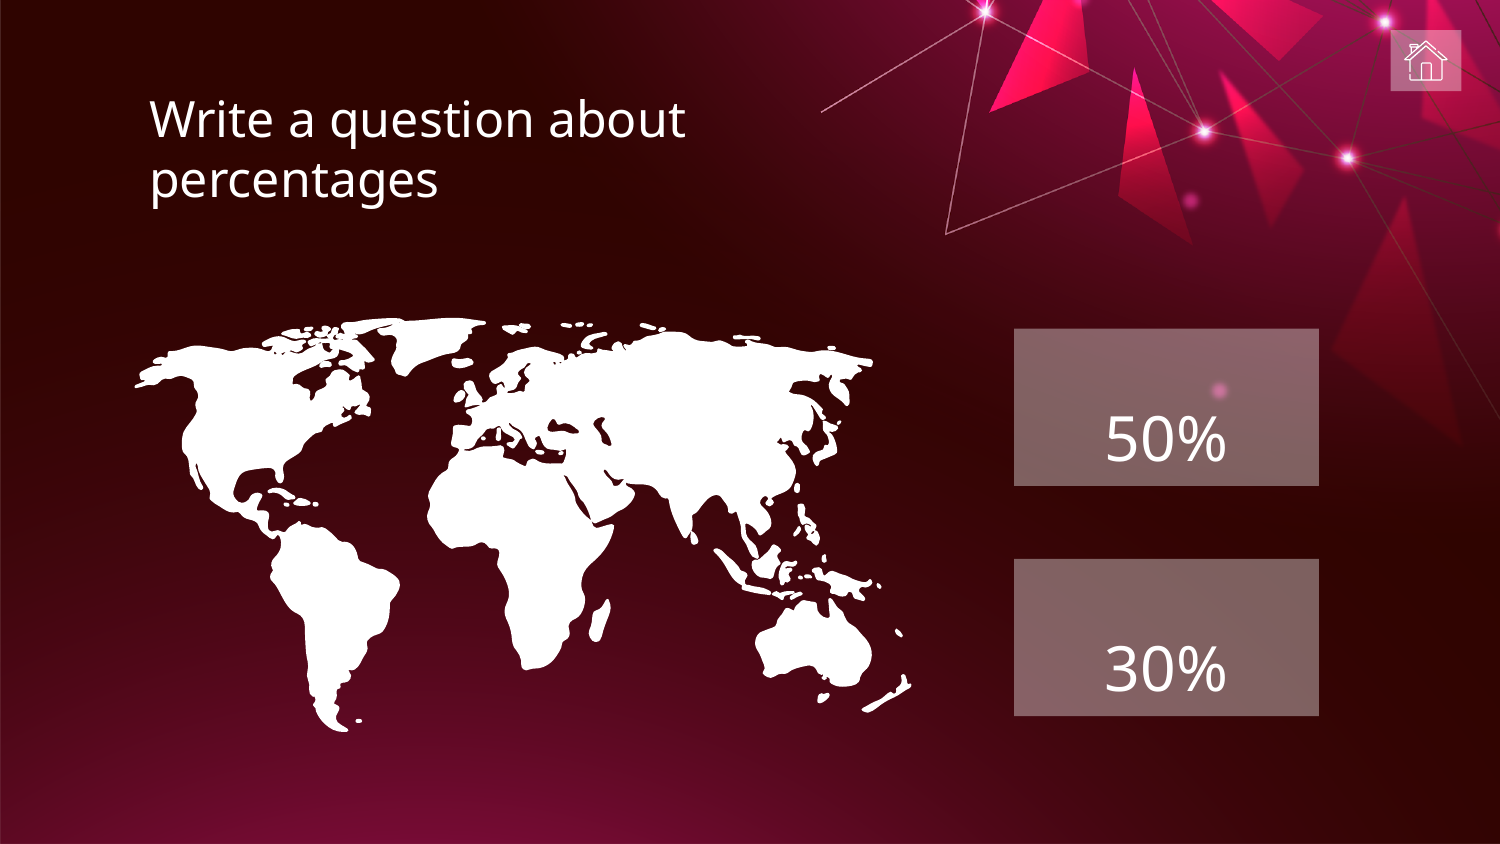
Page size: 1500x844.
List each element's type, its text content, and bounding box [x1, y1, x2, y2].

text_box [1014, 558, 1319, 717]
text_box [133, 317, 912, 733]
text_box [1390, 29, 1462, 92]
text_box [1014, 328, 1319, 486]
subtitle 30% [1067, 604, 1266, 719]
title Write a question about percentages [134, 72, 857, 242]
subtitle 50% [1067, 373, 1266, 489]
picture [0, 0, 1500, 844]
